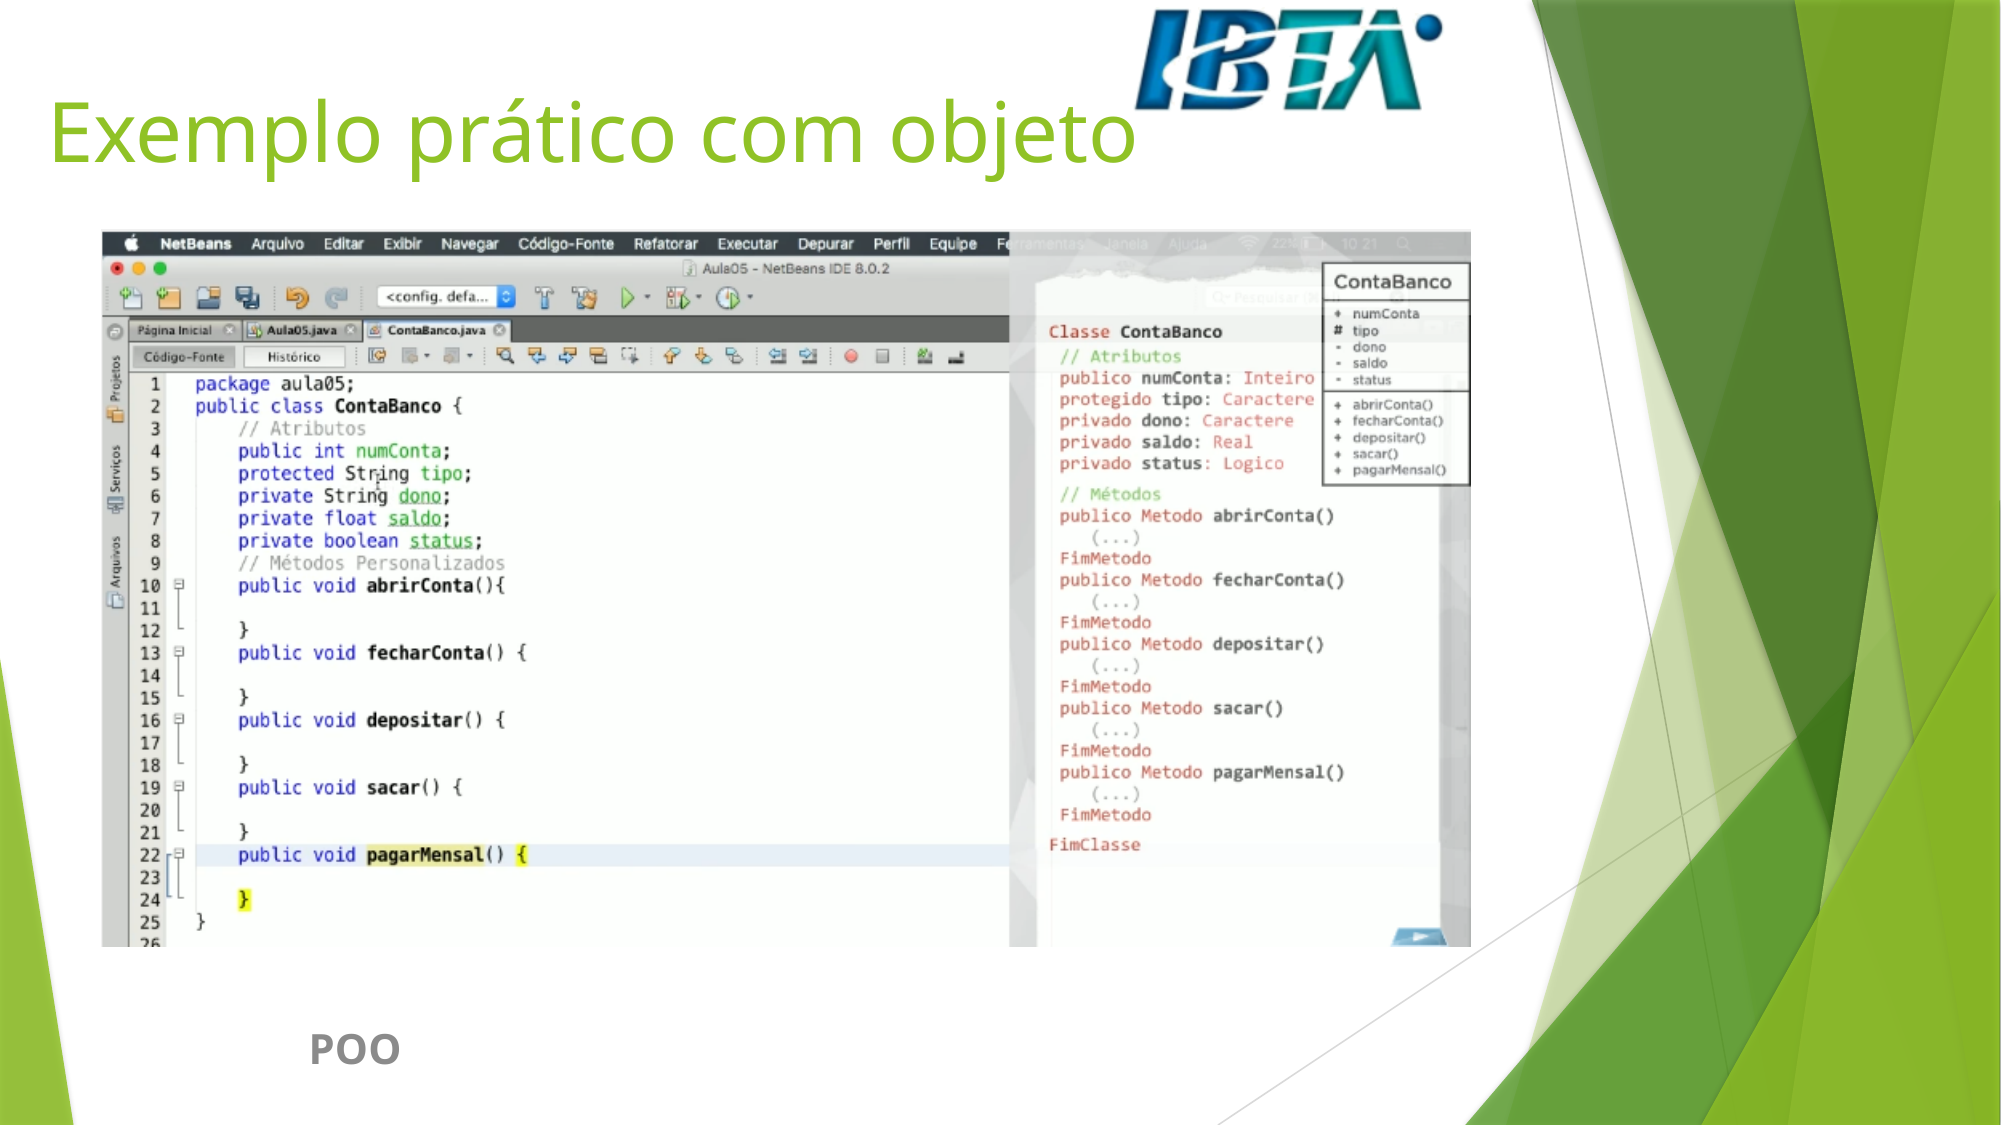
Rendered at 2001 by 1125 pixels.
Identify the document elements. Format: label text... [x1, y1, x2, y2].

title Exemplo prático com objeto [31, 71, 1156, 289]
picture [101, 228, 1471, 948]
picture [1107, 0, 1463, 121]
footer POO [293, 1042, 744, 1103]
